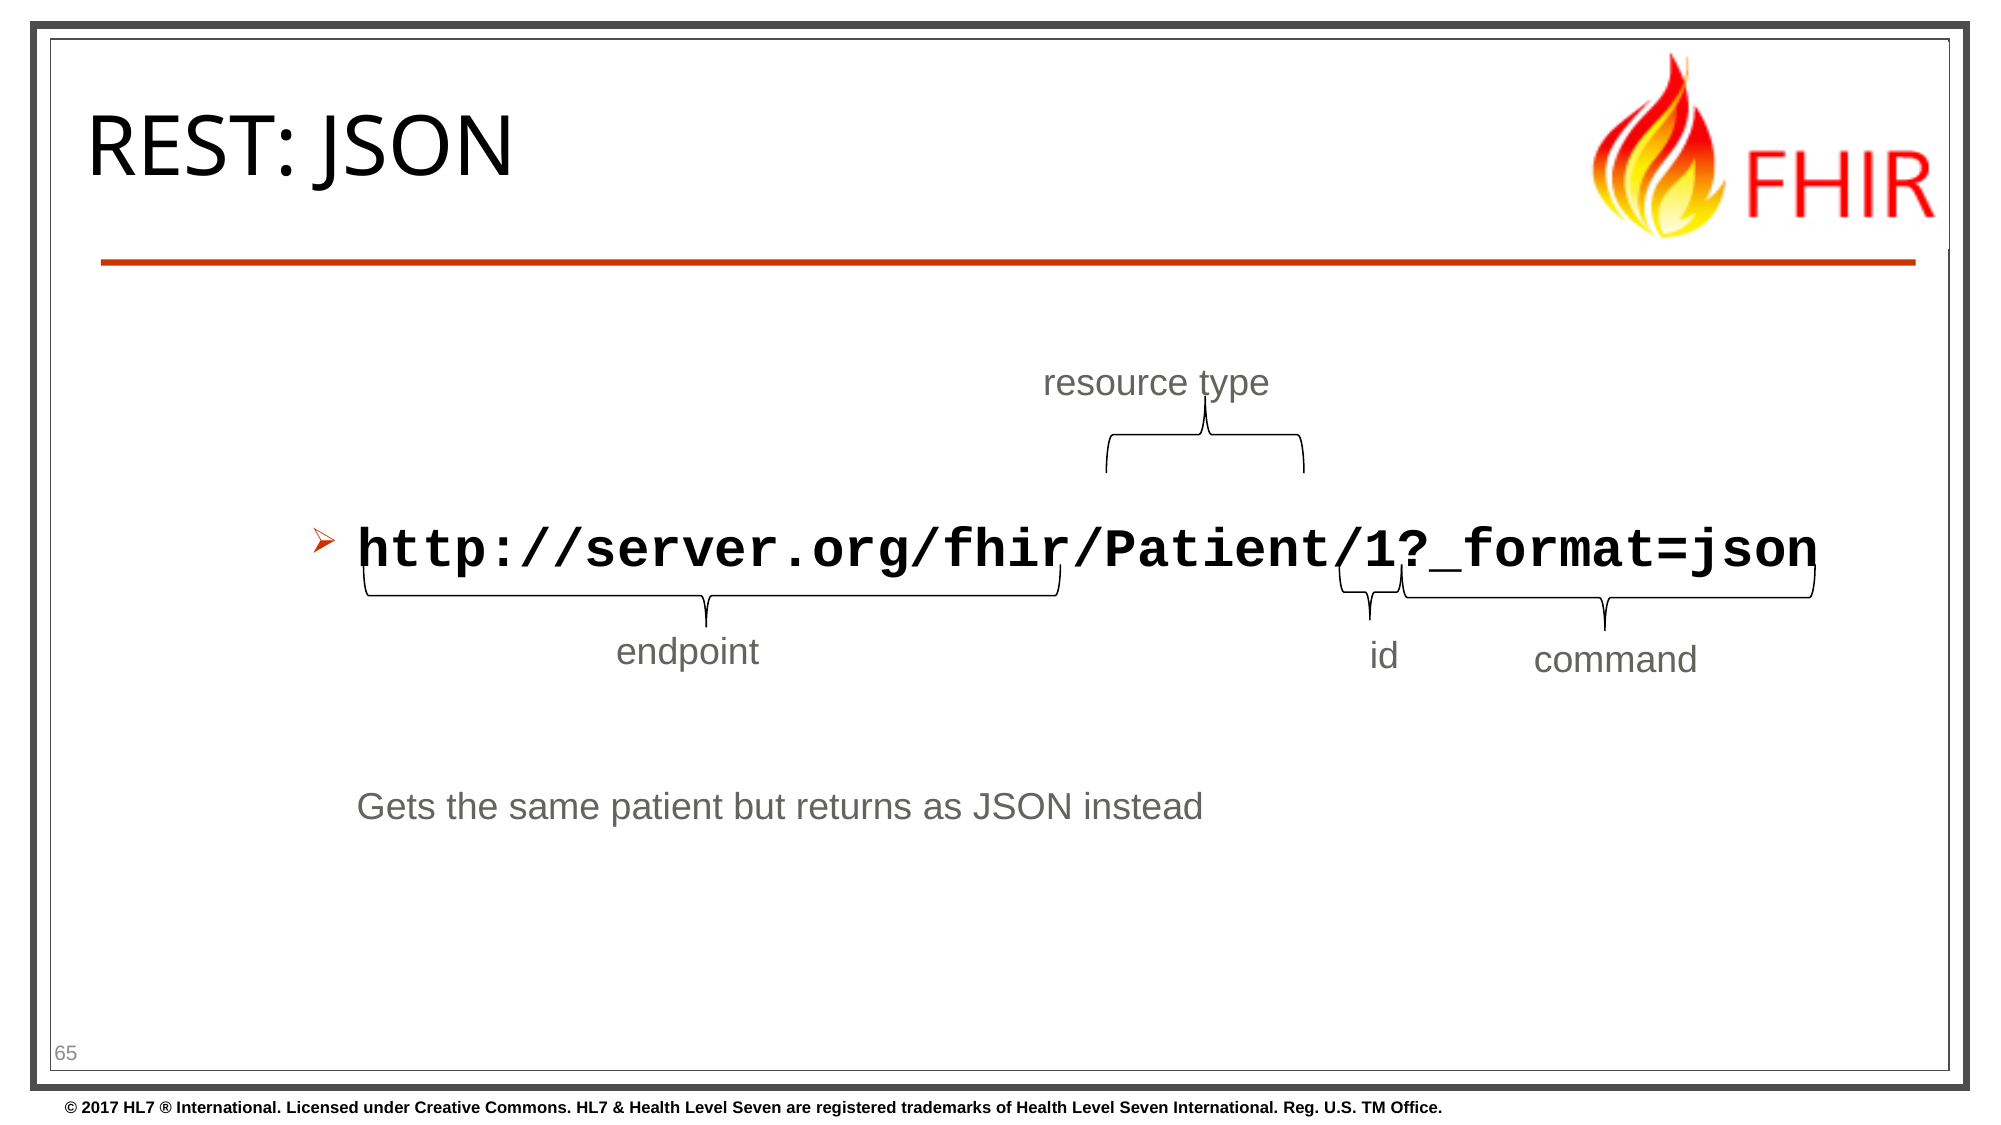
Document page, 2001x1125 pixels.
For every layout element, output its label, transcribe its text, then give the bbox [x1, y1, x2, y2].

text_box [1106, 410, 1304, 474]
text_box [1339, 564, 1402, 620]
text_box id [1355, 623, 1414, 684]
picture [1578, 42, 1949, 249]
text_box resource type [1028, 350, 1285, 410]
text_box [1401, 564, 1816, 627]
text_box Gets the same patient but returns as JSON instead [341, 775, 1220, 835]
text_box [363, 564, 1061, 619]
slide_number 65 [39, 1034, 197, 1071]
text_box command [1518, 627, 1713, 688]
text_box endpoint [601, 619, 775, 680]
title REST: JSON [70, 54, 1504, 249]
list http://server.org/fhir/Patient/1?_format=json [220, 137, 1945, 627]
